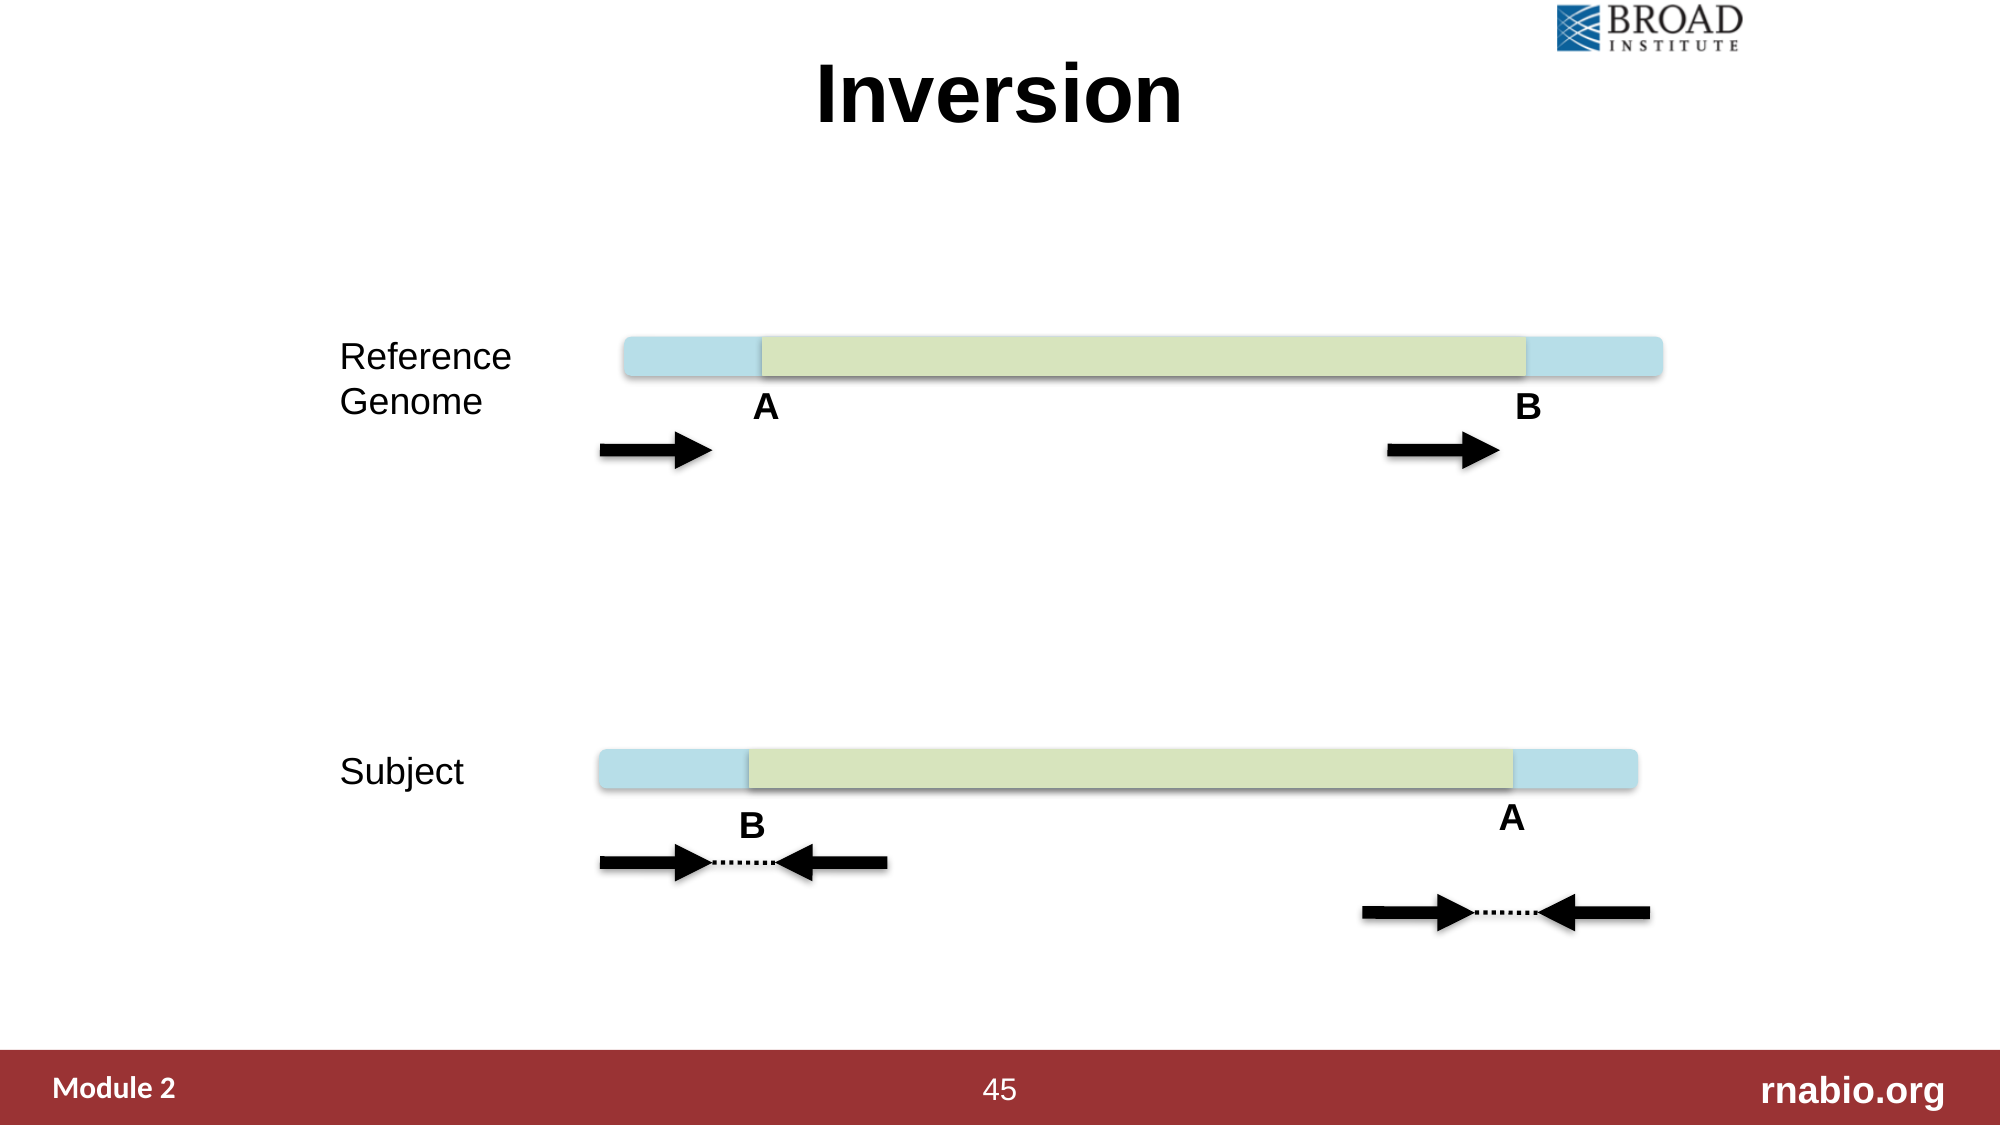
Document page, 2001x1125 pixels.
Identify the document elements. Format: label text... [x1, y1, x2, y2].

title Inversion [275, 0, 1725, 183]
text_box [624, 337, 1663, 436]
text_box Reference Genome [324, 324, 538, 430]
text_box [599, 749, 1638, 855]
text_box Subject [324, 739, 538, 799]
picture [1554, 0, 1747, 58]
